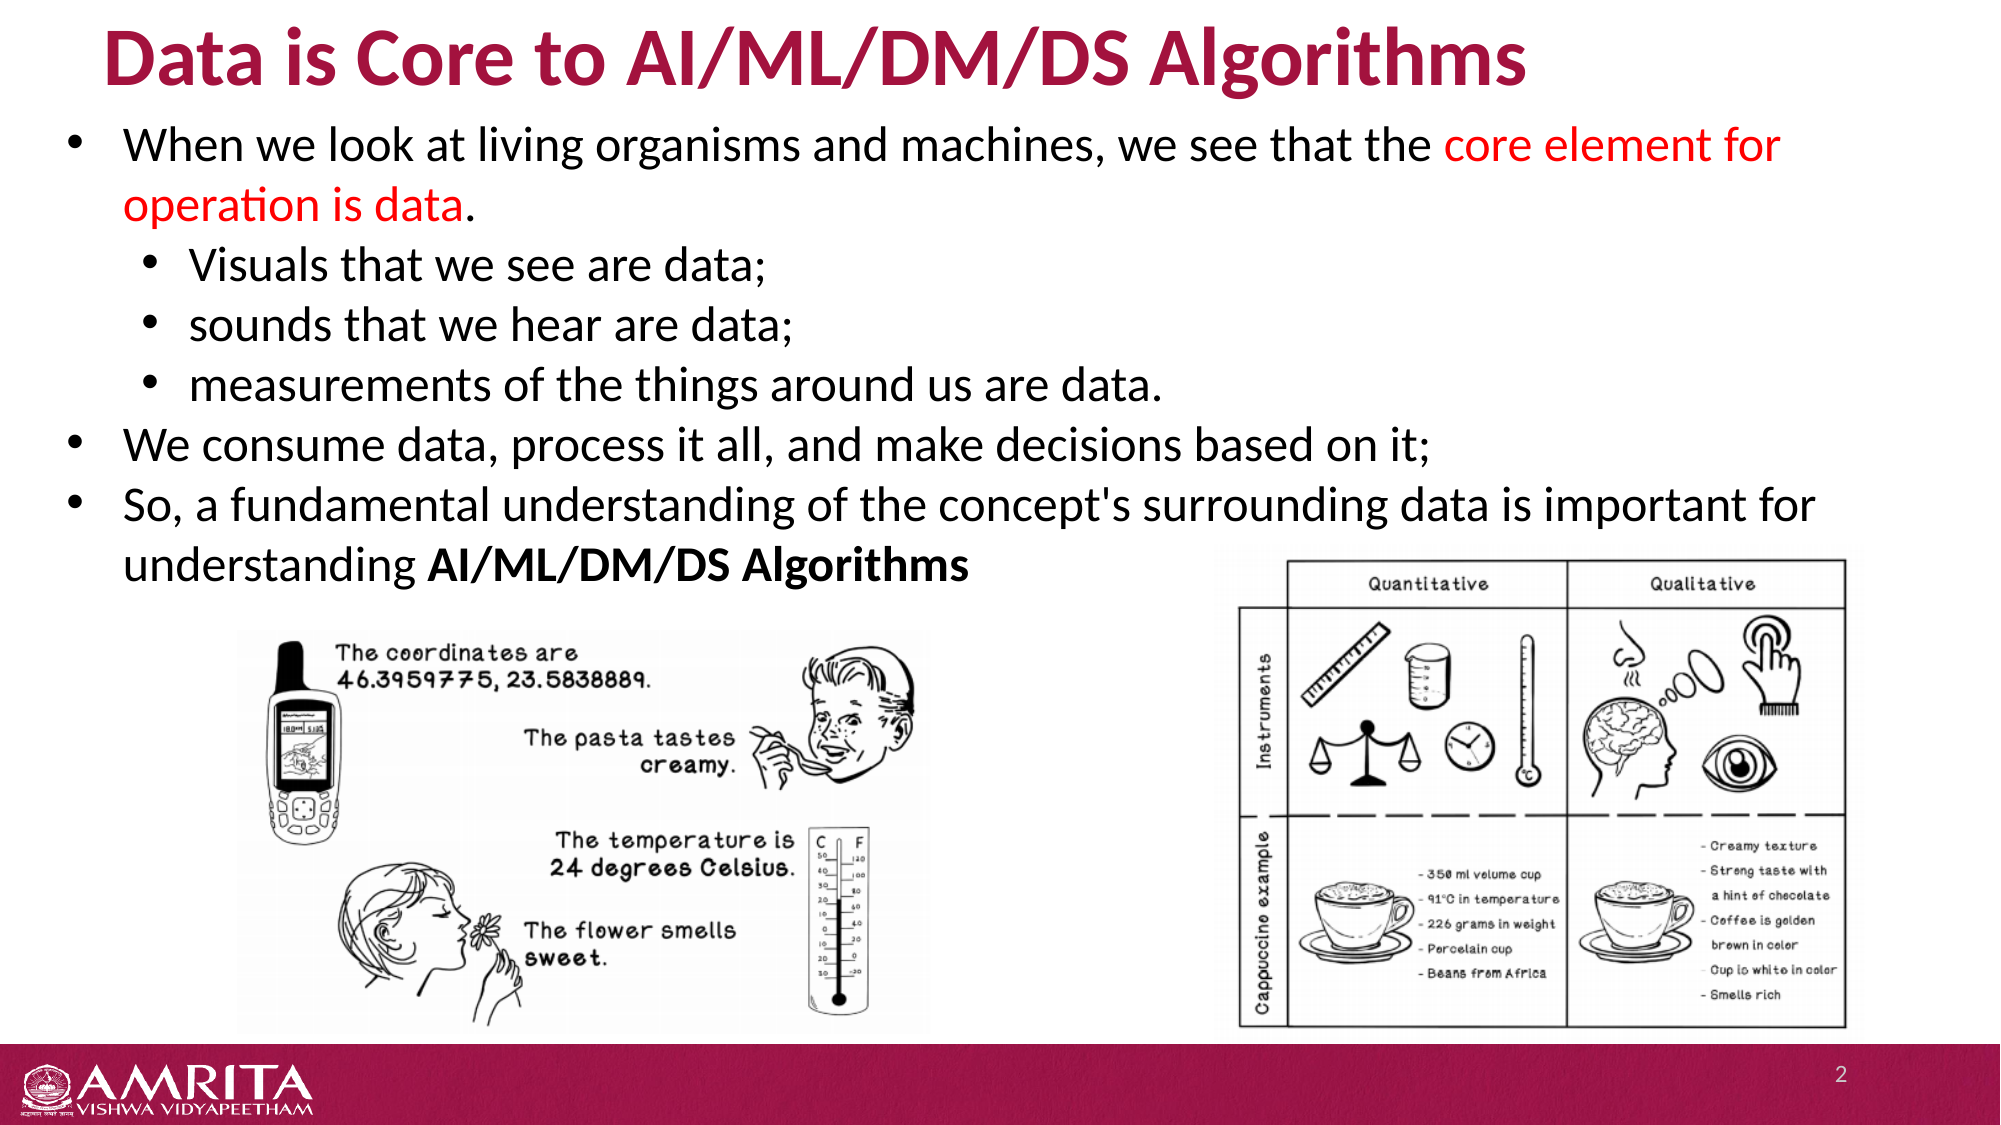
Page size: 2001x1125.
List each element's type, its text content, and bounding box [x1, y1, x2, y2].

list When we look at living organisms and machines, we see that the core element for operation is data. Visuals that we see are data; sounds that we hear are data; measurements of the things around us are data. We consume data, process it all, and make decisions based on it; So, a fundamental understanding of the concept's surrounding data is important for understanding AI/ML/DM/DS Algorithms [66, 111, 1865, 597]
title Data is Core to AI/ML/DM/DS Algorithms [103, 22, 1902, 108]
picture [1214, 544, 1865, 1043]
picture [0, 1044, 2000, 1125]
slide_number 2 [1412, 1052, 1863, 1103]
picture [237, 630, 934, 1041]
